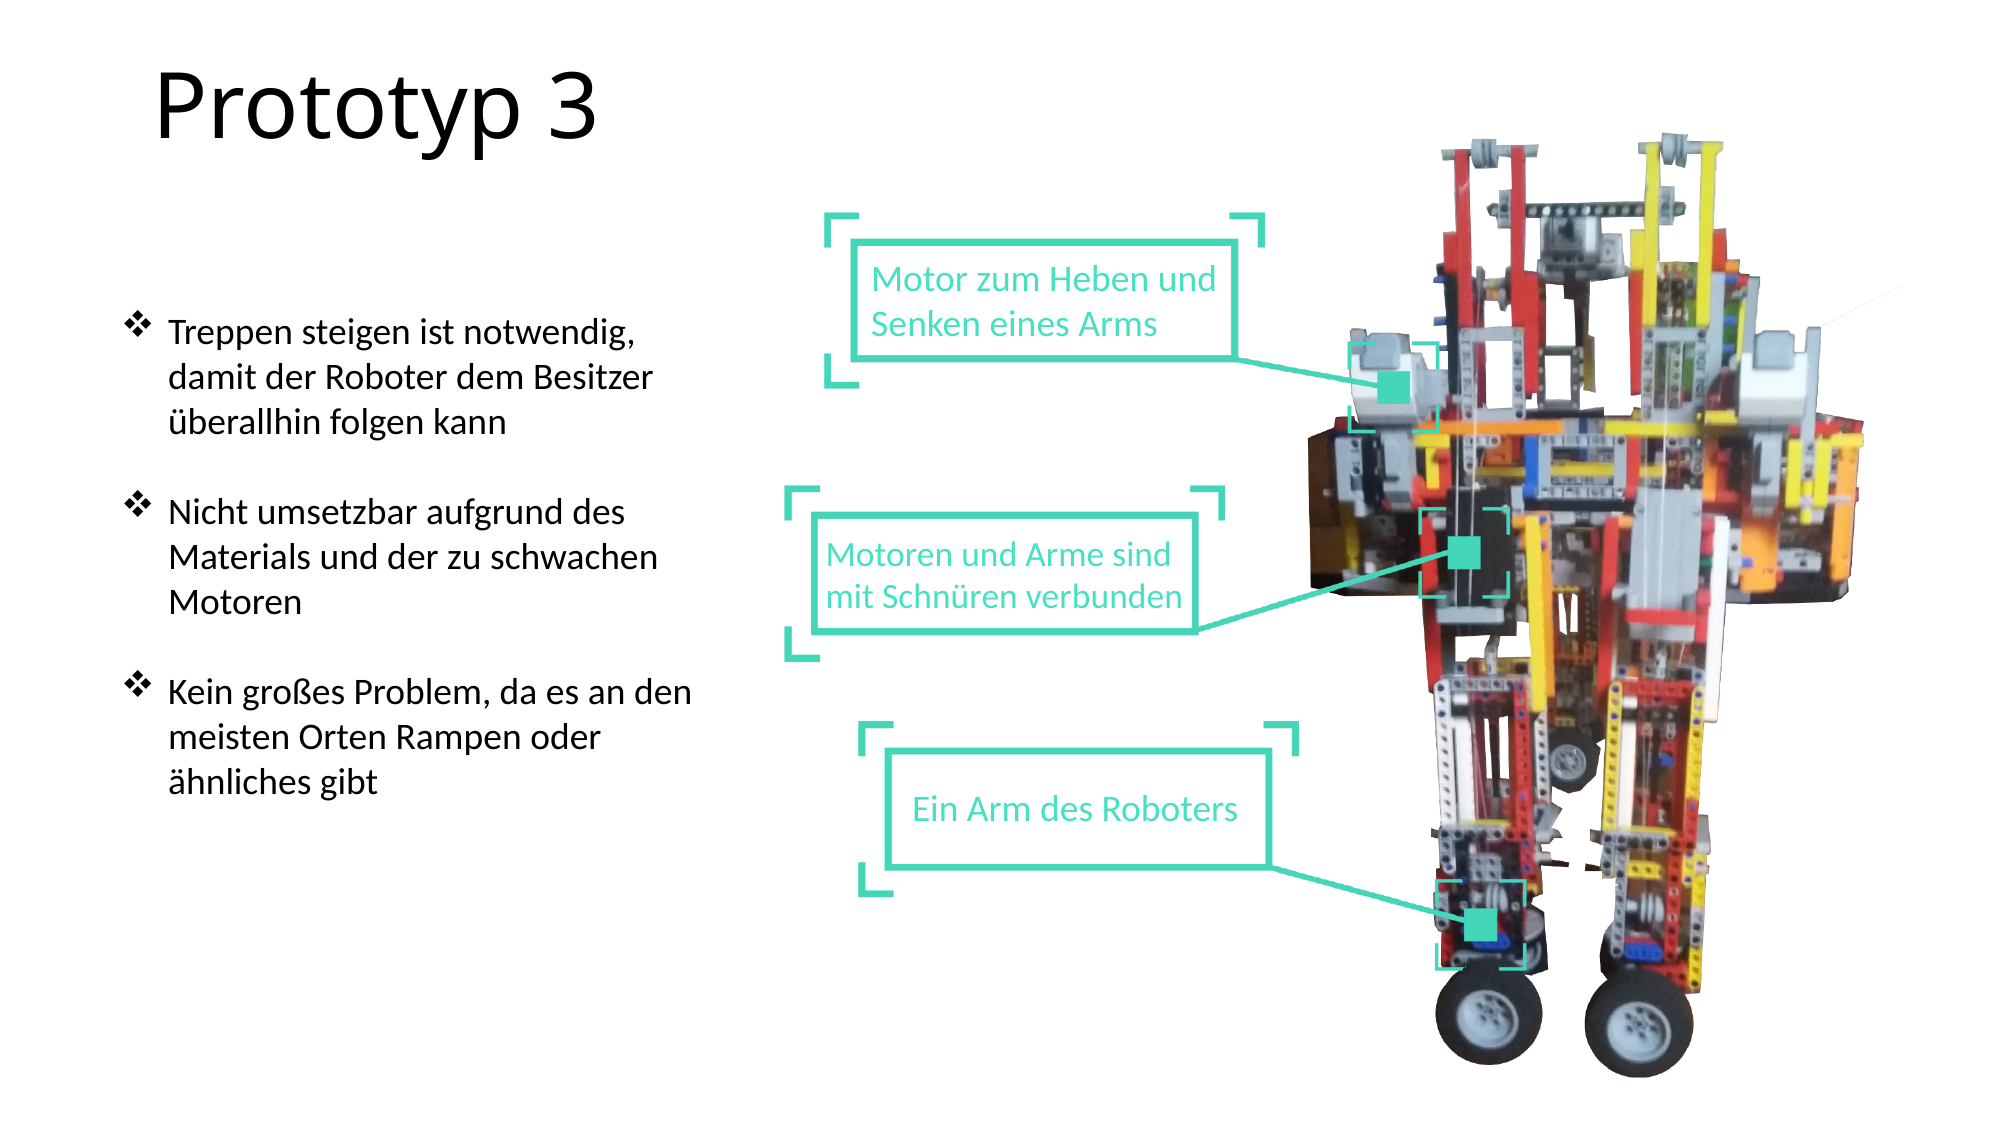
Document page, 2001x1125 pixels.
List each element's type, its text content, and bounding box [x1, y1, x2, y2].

text_box Treppen steigen ist notwendig, damit der Roboter dem Besitzer überallhin folgen kann Nicht umsetzbar aufgrund des Materials und der zu schwachen Motoren Kein großes Problem, da es an den meisten Orten Rampen oder ähnliches gibt [106, 299, 736, 809]
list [747, 113, 1902, 1125]
title Prototyp 3 [137, 0, 1863, 218]
